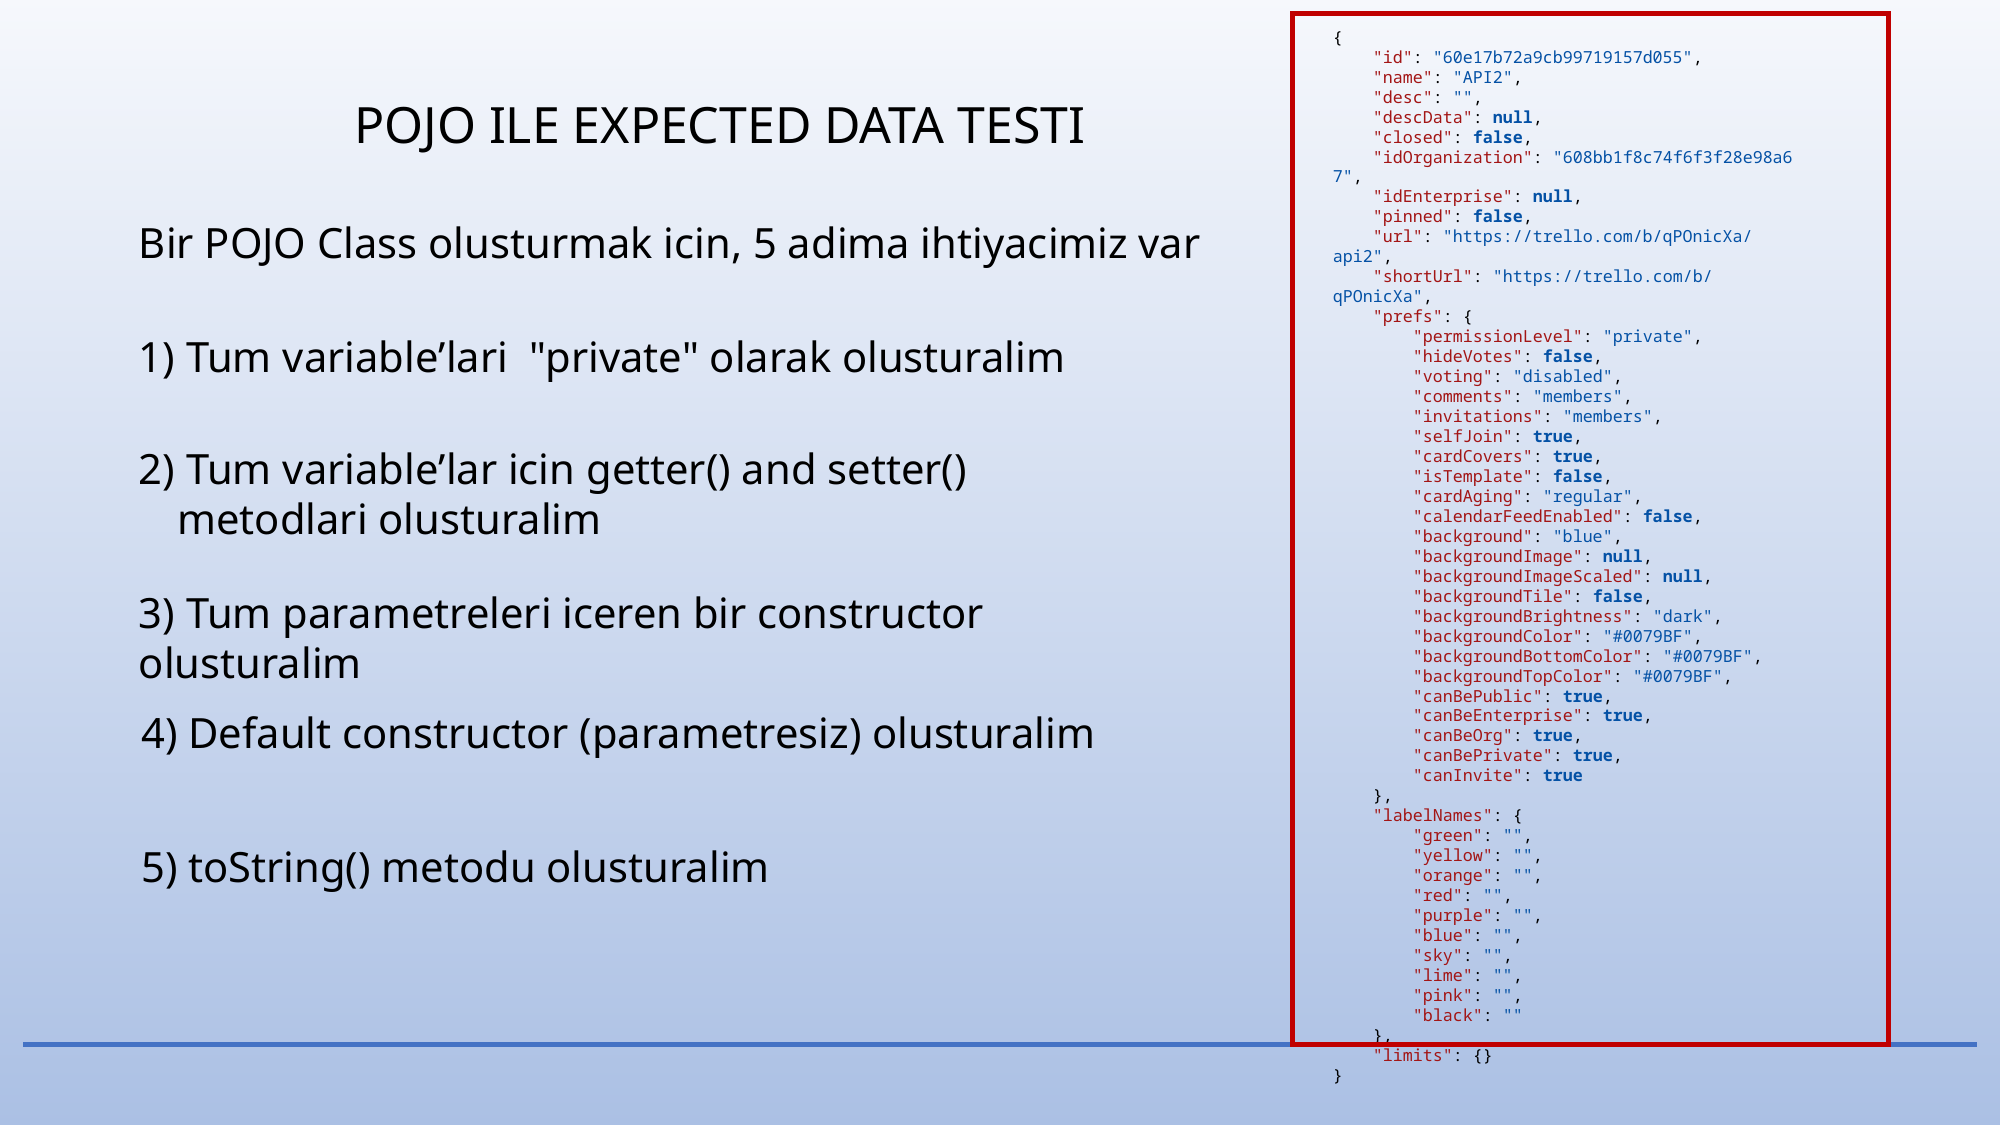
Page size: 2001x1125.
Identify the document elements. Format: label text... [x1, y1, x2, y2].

text_box 4) Default constructor (parametresiz) olusturalim [126, 699, 1127, 765]
text_box 5) toString() metodu olusturalim [126, 833, 1127, 899]
text_box Bir POJO Class olusturmak icin, 5 adima ihtiyacimiz var [124, 209, 1241, 275]
text_box 2) Tum variable’lar icin getter() and setter() metodlari olusturalim [124, 435, 1153, 551]
text_box 3) Tum parametreleri iceren bir constructor olusturalim [124, 579, 1204, 695]
text_box [1292, 13, 1889, 1044]
text_box { "id": "60e17b72a9cb99719157d055", "name": "API2", "desc": "", "descData": null, "closed": false, "idOrganization": "608bb1f8c74f6f3f28e98a67", "idEnterprise": null, "pinned": false, "url": "https://trello.com/b/qPOnicXa/api2", "shortUrl": "https://trello.com/b/qPOnicXa", "prefs": { "permissionLevel": "private", "hideVotes": false, "voting": "disabled", "comments": "members", "invitations": "members", "selfJoin": true, "cardCovers": true, "isTemplate": false, "cardAging": "regular", "calendarFeedEnabled": false, "background": "blue", "backgroundImage": null, "backgroundImageScaled": null, "backgroundTile": false, "backgroundBrightness": "dark", "backgroundColor": "#0079BF", "backgroundBottomColor": "#0079BF", "backgroundTopColor": "#0079BF", "canBePublic": true, "canBeEnterprise": true, "canBeOrg": true, "canBePrivate": true, "canInvite": true }, "labelNames": { "green": "", "yellow": "", "orange": "", "red": "", "purple": "", "blue": "", "sky": "", "lime": "", "pink": "", "black": "" }, "limits": {} } [1318, 1045, 1812, 1092]
text_box 1) Tum variable’lari "private" olarak olusturalim [124, 323, 1124, 388]
text_box POJO ILE EXPECTED DATA TESTI [174, 86, 1266, 161]
